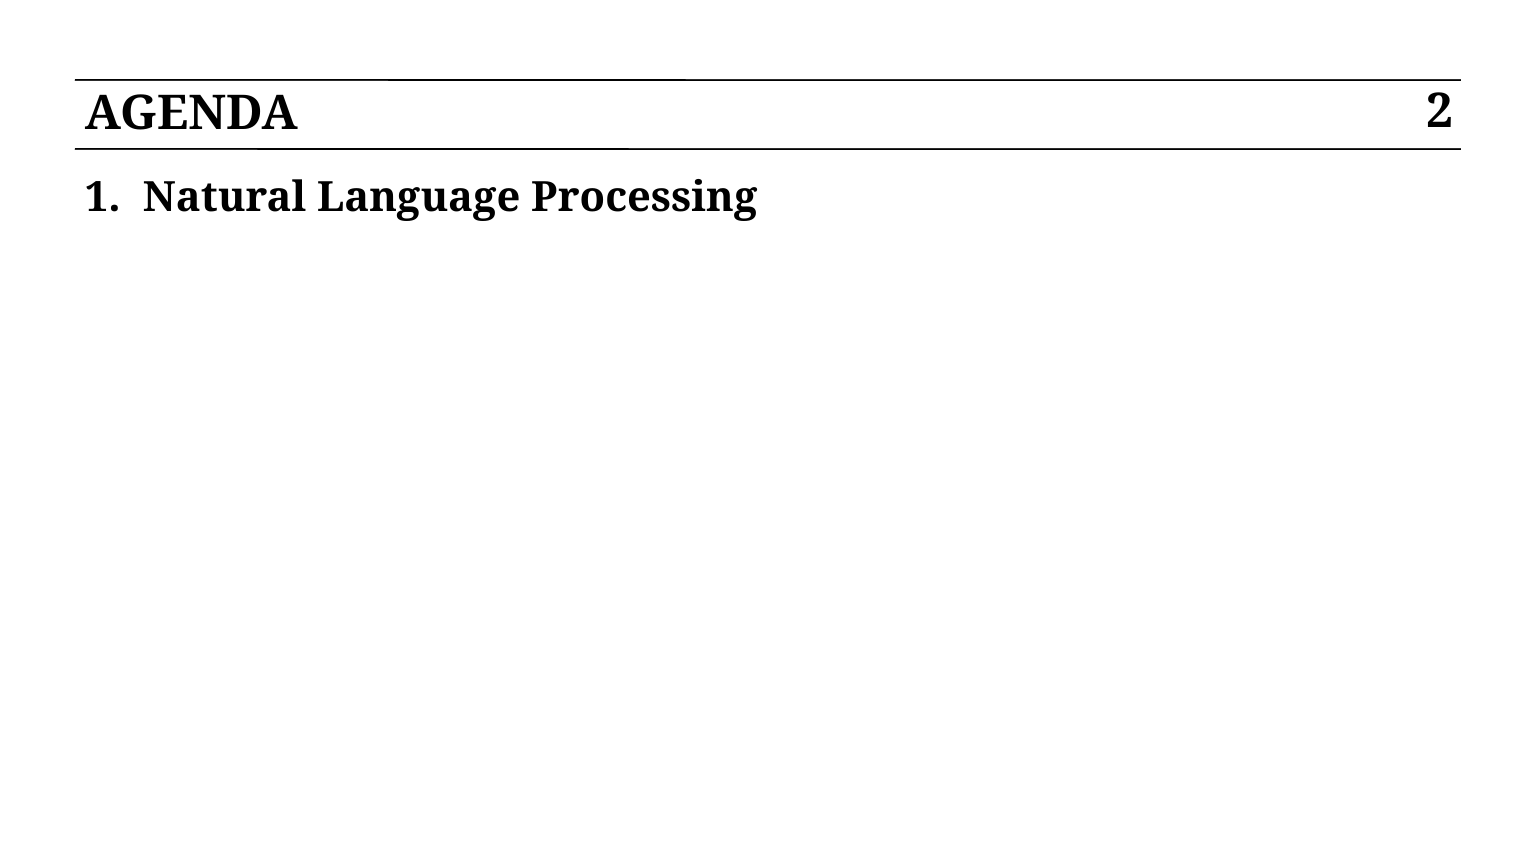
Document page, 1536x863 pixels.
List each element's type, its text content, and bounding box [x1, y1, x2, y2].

title AGENDA [76, 82, 1369, 160]
slide_number 2 [1424, 83, 1456, 142]
list Natural Language Processing [76, 160, 1460, 823]
